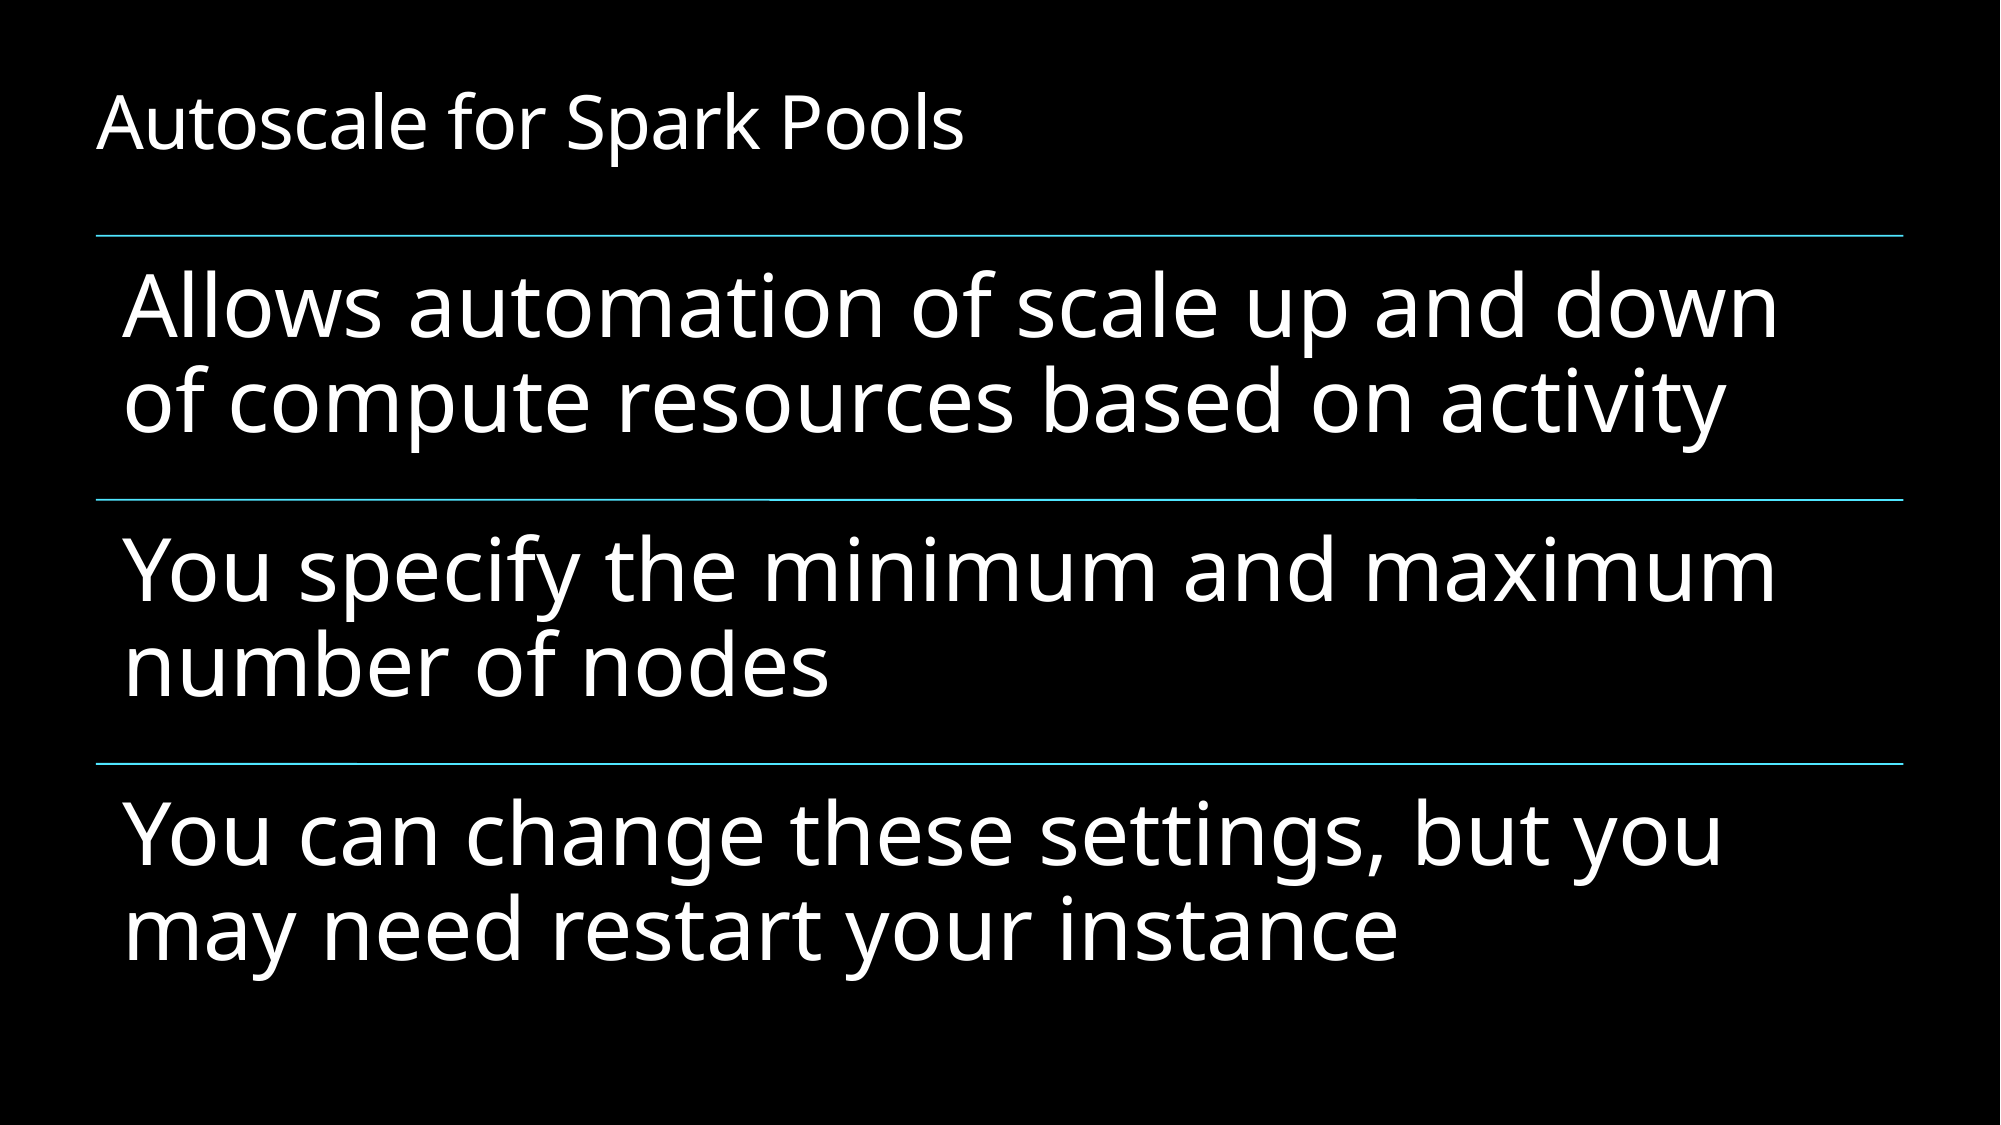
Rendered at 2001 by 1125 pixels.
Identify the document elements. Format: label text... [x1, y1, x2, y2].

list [95, 235, 1904, 1029]
title Autoscale for Spark Pools [96, 75, 1904, 166]
